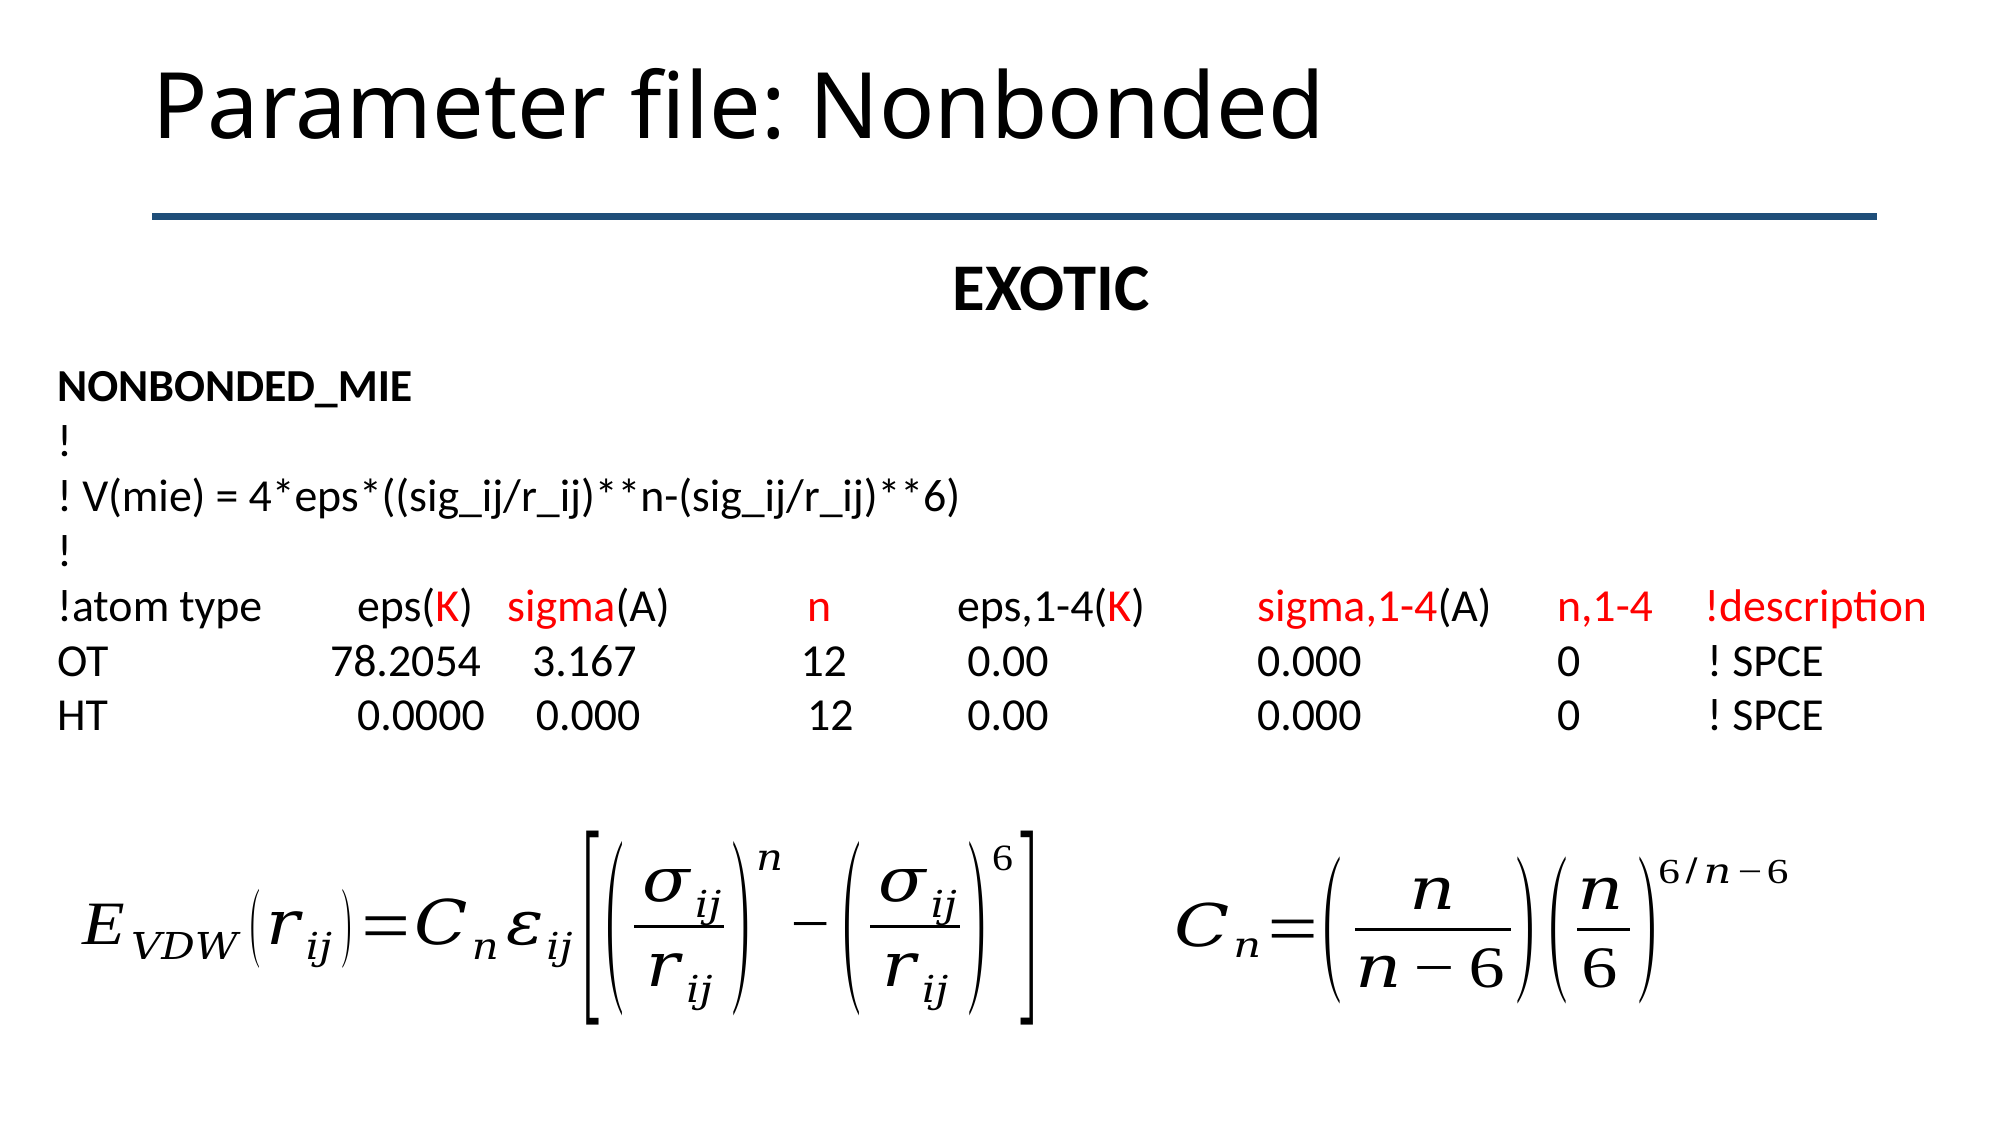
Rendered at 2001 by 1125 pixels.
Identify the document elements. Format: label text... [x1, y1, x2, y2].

text_box NONBONDED_MIE ! ! V(mie) = 4*eps*((sig_ij/r_ij)**n-(sig_ij/r_ij)**6) ! !atom type eps(K) sigma(A) n eps,1-4(K) sigma,1-4(A) n,1-4 !description OT 78.2054 3.167 12 0.00 0.000 0 ! SPCE HT 0.0000 0.000 12 0.00 0.000 0 ! SPCE [42, 347, 1958, 748]
title Parameter file: Nonbonded [137, 0, 1863, 218]
text_box EXOTIC [886, 236, 1216, 332]
